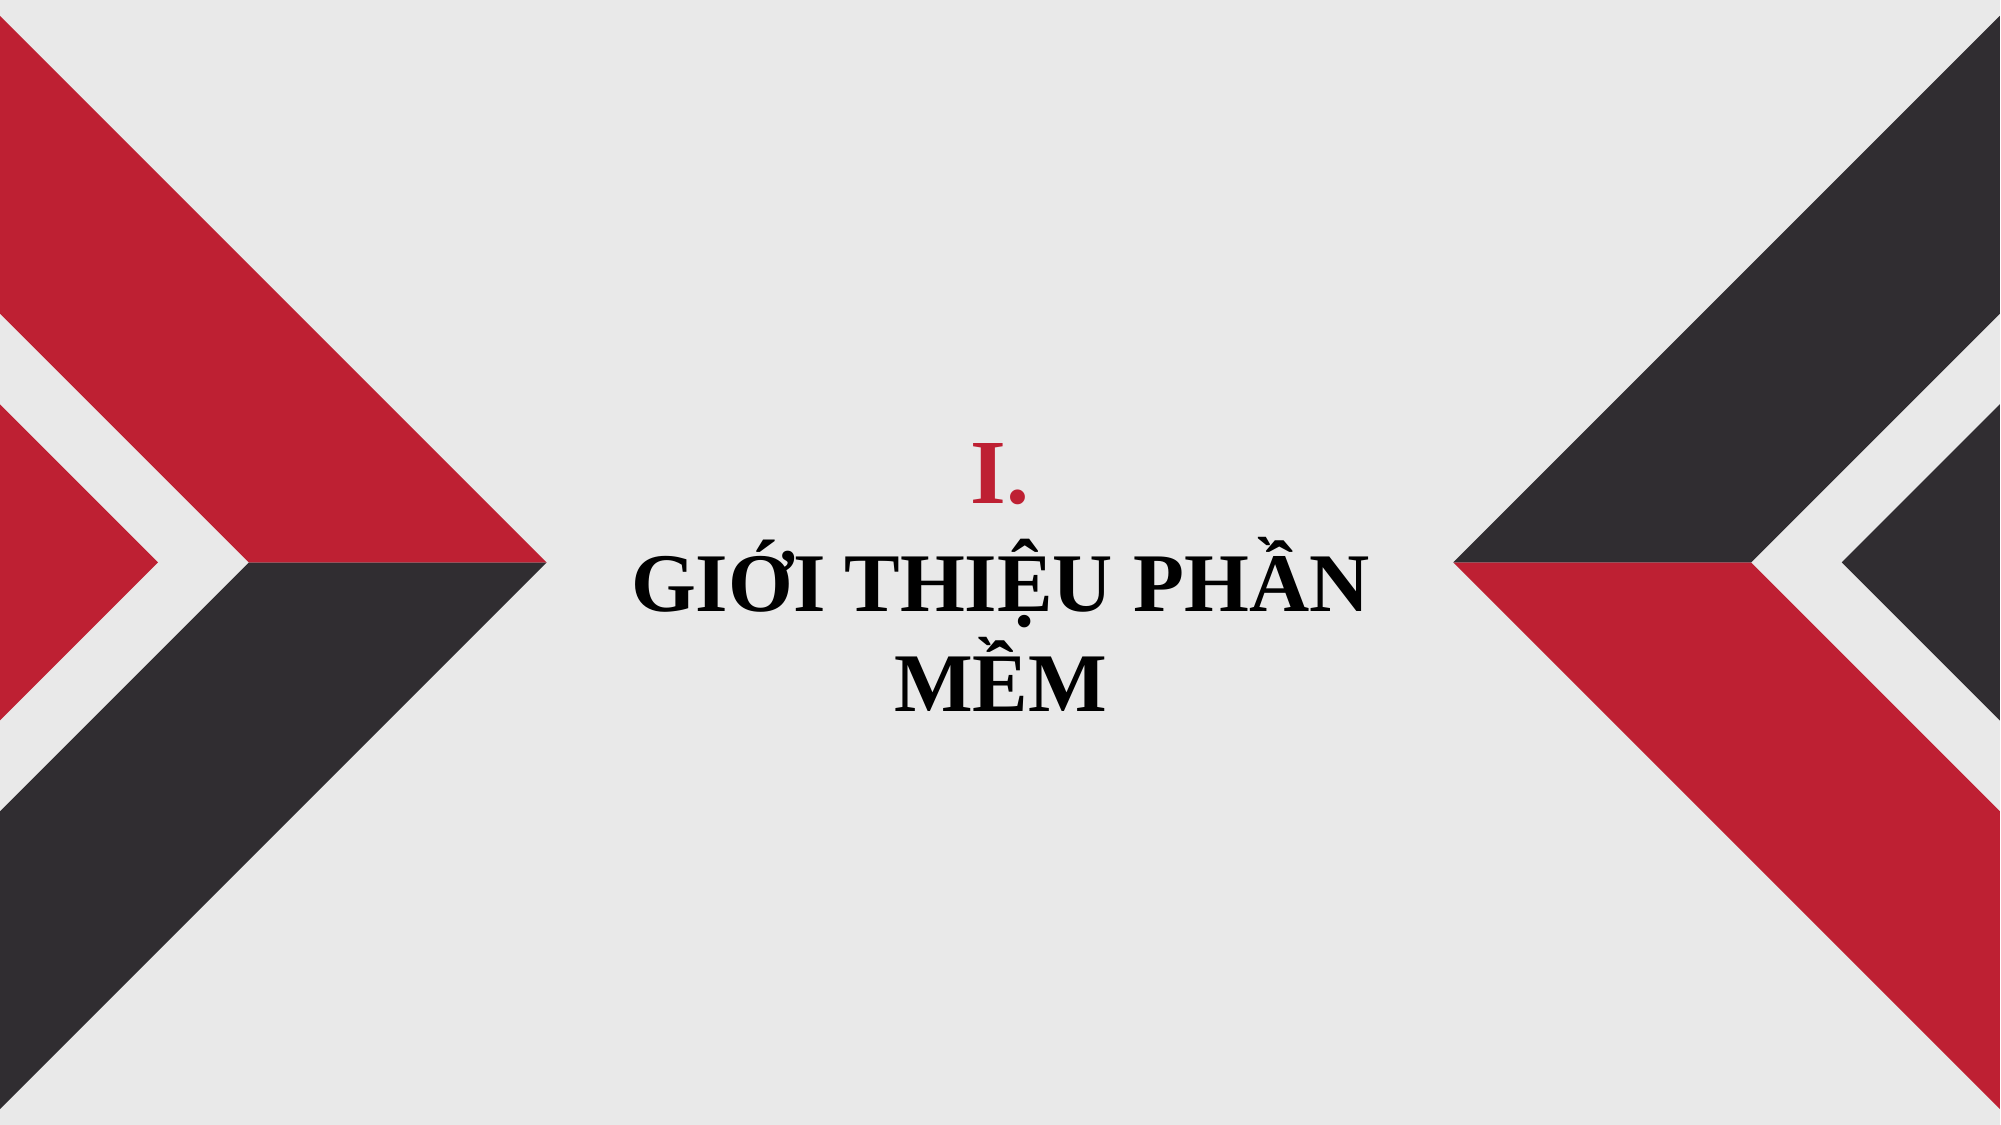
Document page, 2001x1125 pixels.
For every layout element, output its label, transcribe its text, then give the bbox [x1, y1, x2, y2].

text_box [1453, 563, 2000, 1111]
text_box [1450, 14, 2000, 564]
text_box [0, 15, 547, 1110]
text_box I. [772, 404, 1228, 530]
text_box GIỚI THIỆU PHẦN MỀM [566, 520, 1435, 736]
text_box [1840, 402, 2000, 723]
